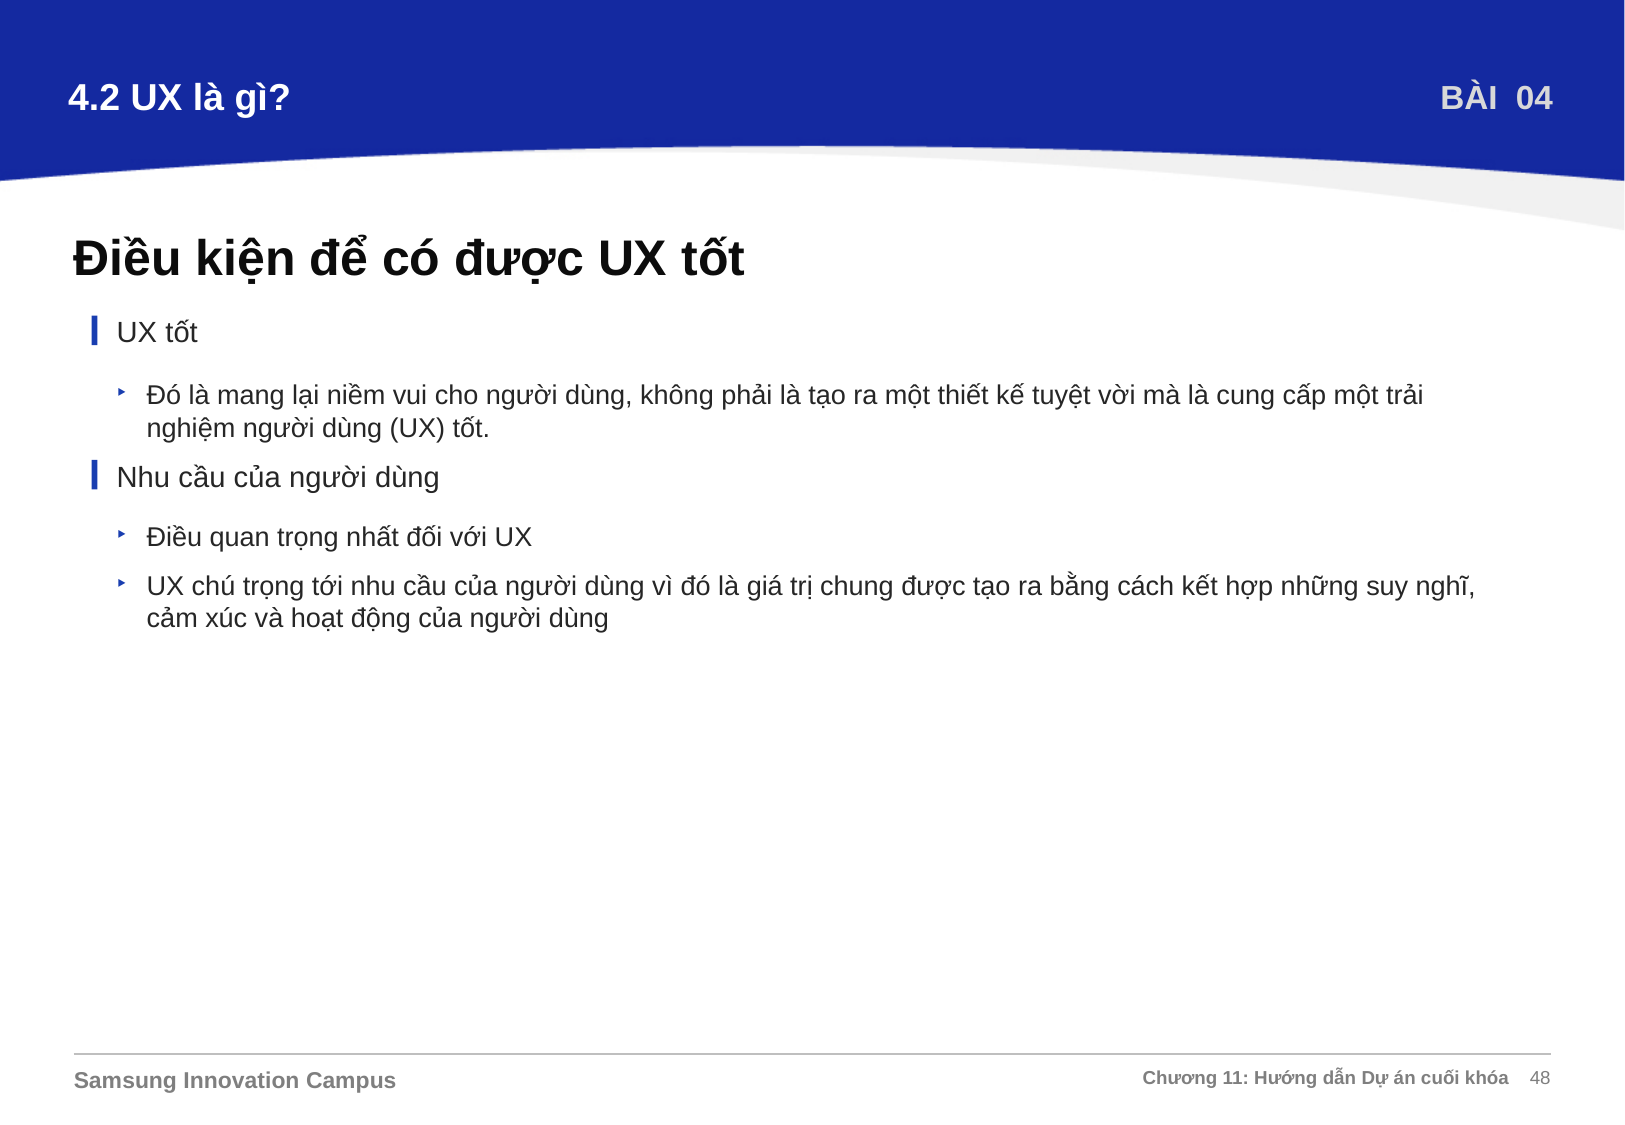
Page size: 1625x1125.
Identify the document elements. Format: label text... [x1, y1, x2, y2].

picture [0, 0, 1625, 1125]
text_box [91, 457, 1533, 494]
text_box Điều quan trọng nhất đối với UX UX chú trọng tới nhu cầu của người dùng vì đó là giá trị chung được tạo ra bằng cách kết hợp những suy nghĩ, cảm xúc và hoạt động của người dùng [116, 507, 1533, 645]
text_box Điều kiện để có được UX tốt [73, 225, 1551, 286]
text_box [91, 313, 1533, 350]
text_box Đó là mang lại niềm vui cho người dùng, không phải là tạo ra một thiết kế tuyệt vời mà là cung cấp một trải nghiệm người dùng (UX) tốt. [116, 365, 1533, 455]
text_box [67, 73, 1554, 120]
